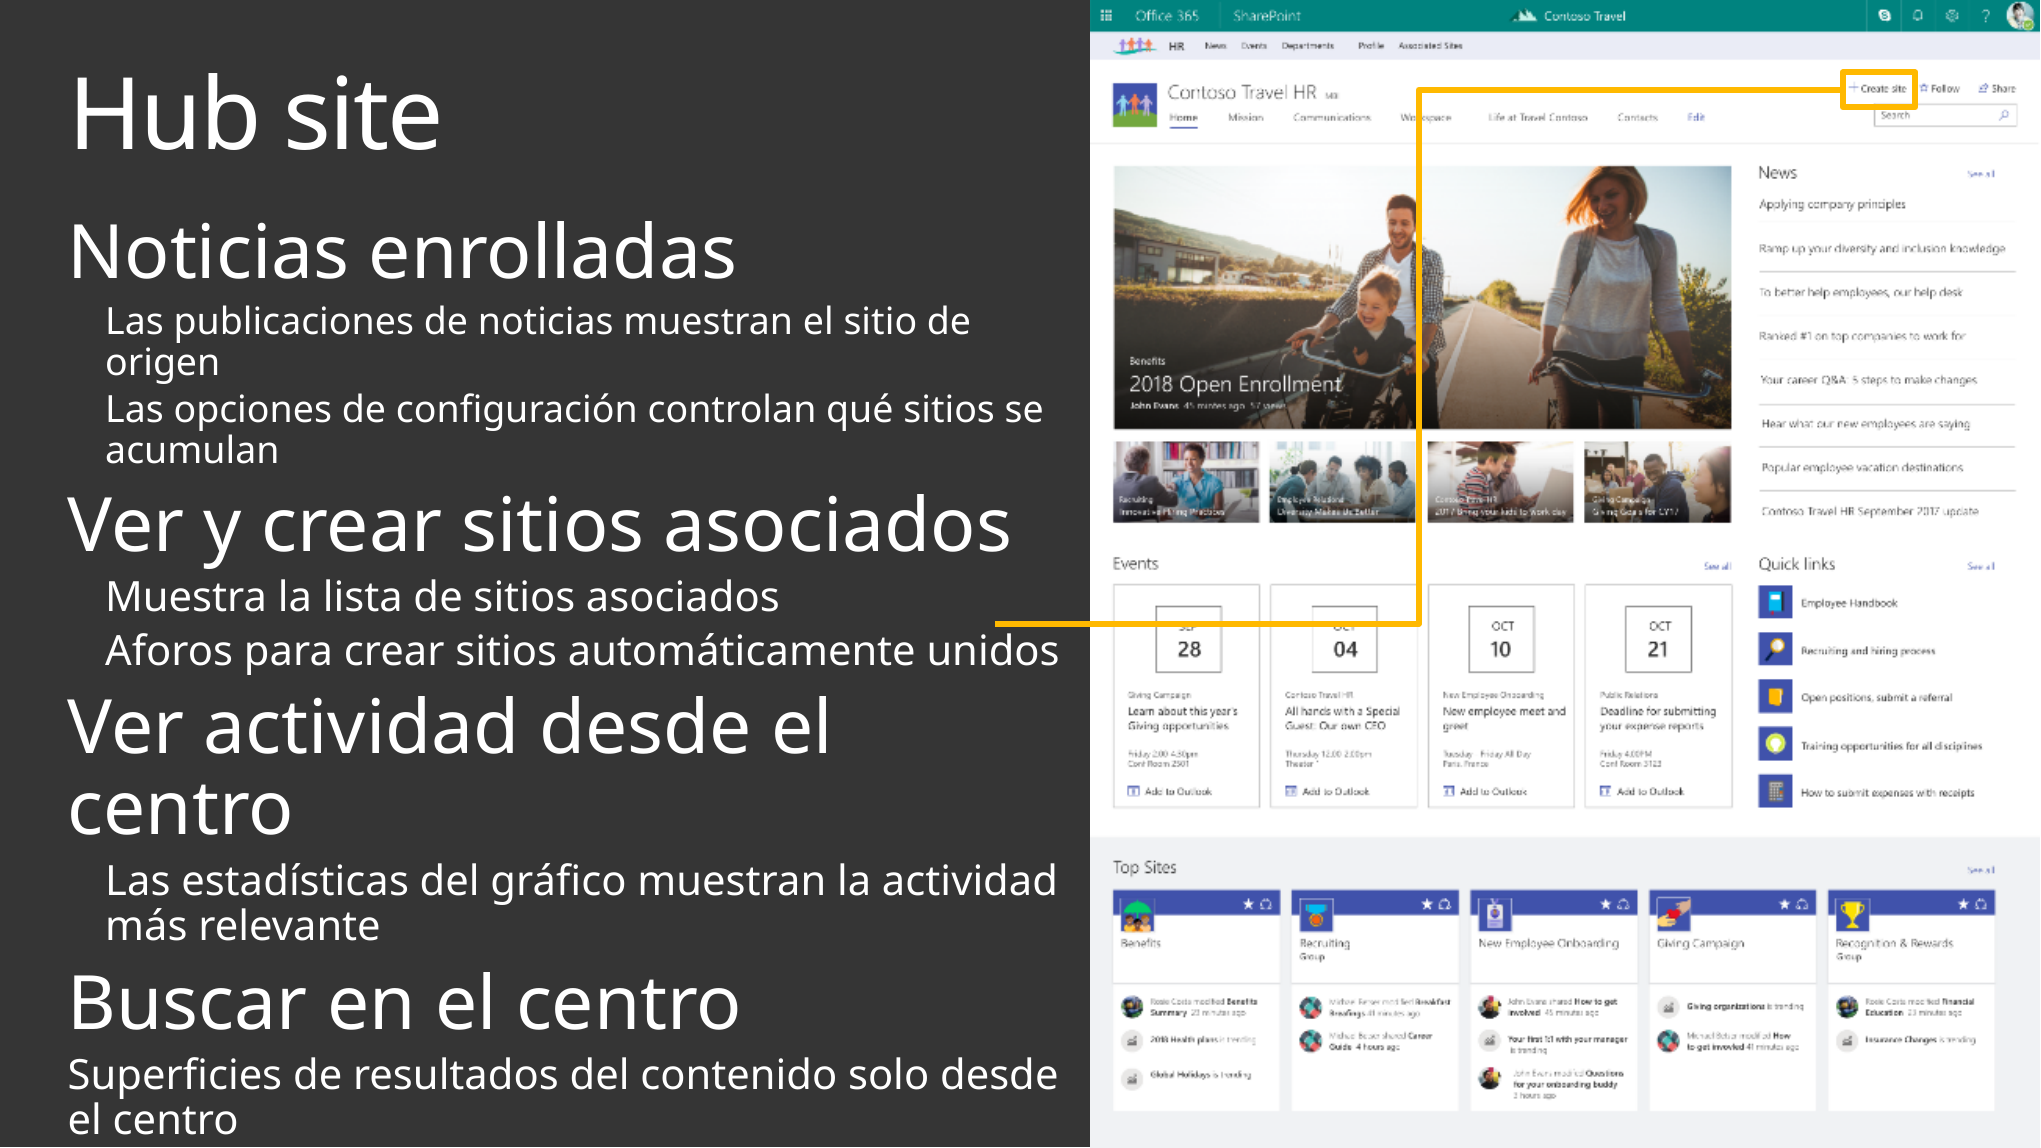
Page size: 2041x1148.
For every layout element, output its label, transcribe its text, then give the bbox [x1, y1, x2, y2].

list Noticias enrolladas Las publicaciones de noticias muestran el sitio de origen Las opciones de configuración controlan qué sitios se acumulan Ver y crear sitios asociados Muestra la lista de sitios asociados Aforos para crear sitios automáticamente unidos Ver actividad desde el centro Las estadísticas del gráfico muestran la actividad más relevante Buscar en el centro Superficies de resultados del contenido solo desde el centro [43, 198, 1090, 1065]
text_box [994, 89, 1844, 624]
title Hub site [45, 48, 1090, 198]
picture [1090, 0, 2041, 1148]
